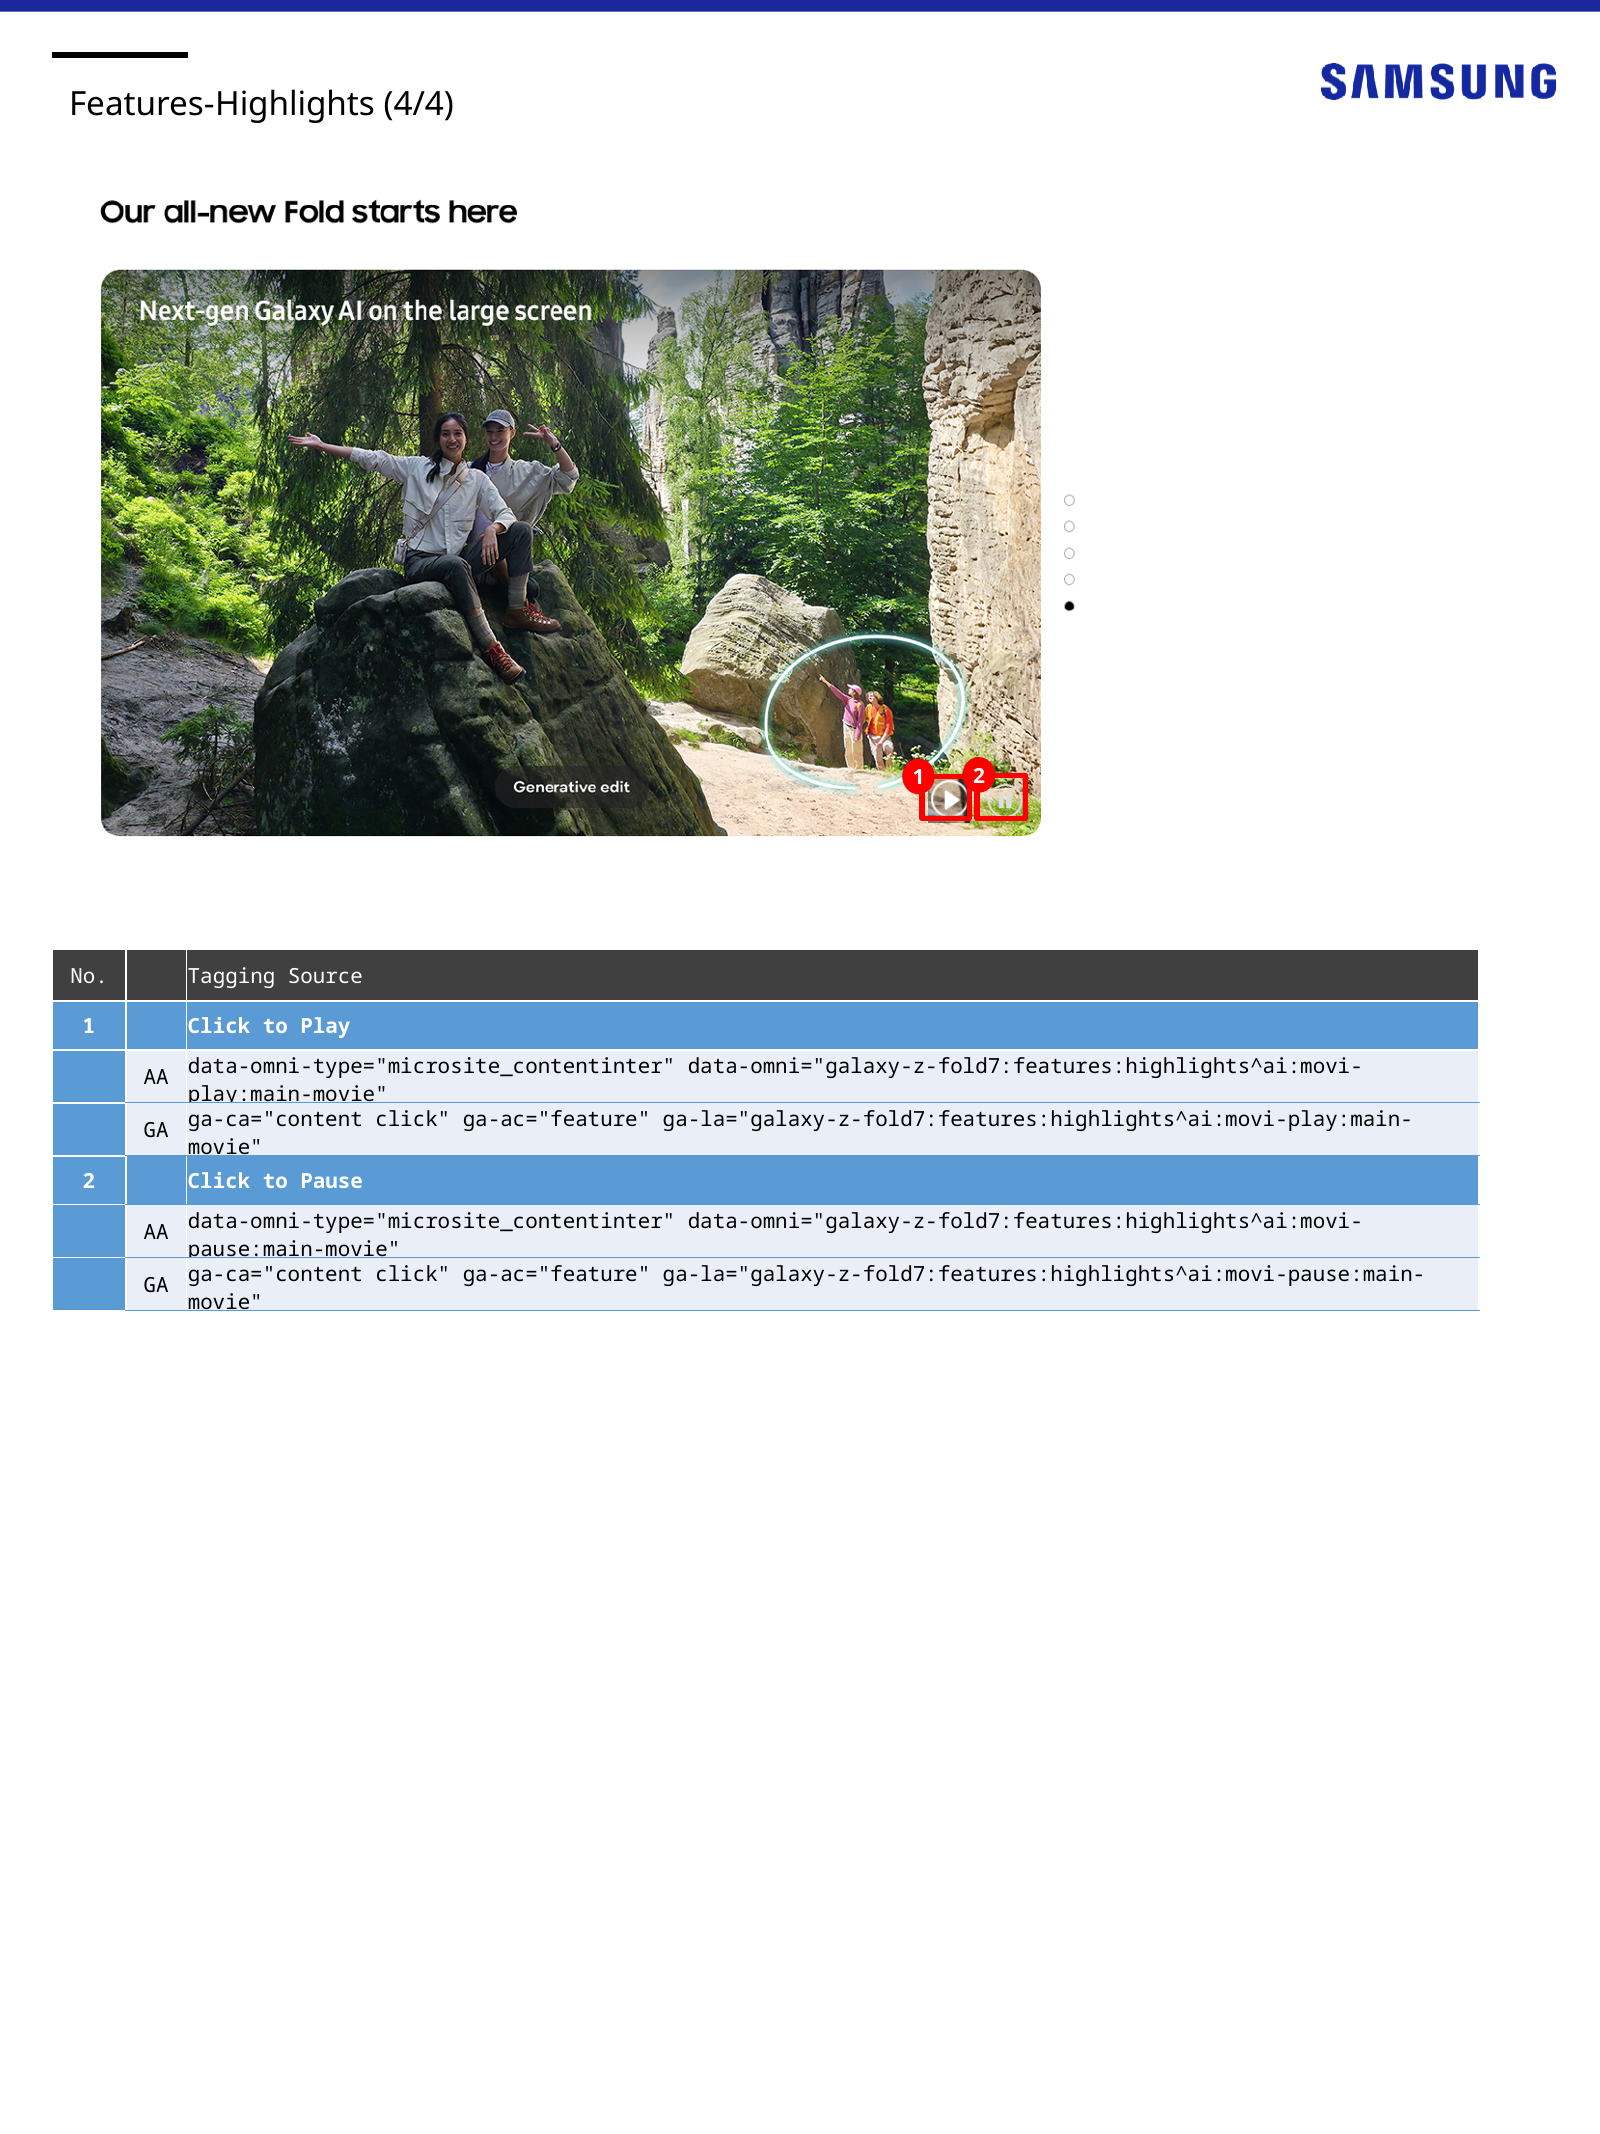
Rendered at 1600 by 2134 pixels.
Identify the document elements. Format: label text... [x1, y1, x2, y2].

table_cell data-omni-type="microsite_contentinter" data-omni="galaxy-z-fold7:features:highlights^ai:movi-pause:main-movie" [187, 1205, 1478, 1257]
table_cell data-omni-type="microsite_contentinter" data-omni="galaxy-z-fold7:features:highlights^ai:movi-play:main-movie" [187, 1051, 1478, 1102]
table_cell [127, 1002, 186, 1049]
table_cell ga-ca="content click" ga-ac="feature" ga-la="galaxy-z-fold7:features:highlights^ai:movi-pause:main-movie" [187, 1258, 1478, 1310]
table_cell Click to Play [187, 1002, 1478, 1049]
table_header Tagging Source [187, 950, 1478, 1000]
table_cell ga-ca="content click" ga-ac="feature" ga-la="galaxy-z-fold7:features:highlights^ai:movi-play:main-movie" [187, 1103, 1478, 1155]
table_cell [127, 1156, 186, 1204]
table_cell [53, 1205, 125, 1257]
table_cell Click to Pause [187, 1156, 1478, 1204]
table_cell GA [127, 1103, 186, 1155]
picture [80, 160, 1112, 878]
picture [1321, 63, 1557, 100]
table_cell 2 [53, 1157, 125, 1204]
table_header [127, 950, 186, 1000]
text_box Features-Highlights (4/4) [54, 67, 470, 138]
table_cell 1 [53, 1002, 125, 1049]
table_header No. [53, 950, 125, 1000]
table_cell [53, 1104, 125, 1155]
table_cell GA [127, 1258, 186, 1310]
table_cell [53, 1258, 125, 1310]
table_cell AA [127, 1051, 186, 1102]
table_cell [53, 1051, 125, 1102]
table_cell AA [127, 1205, 186, 1257]
